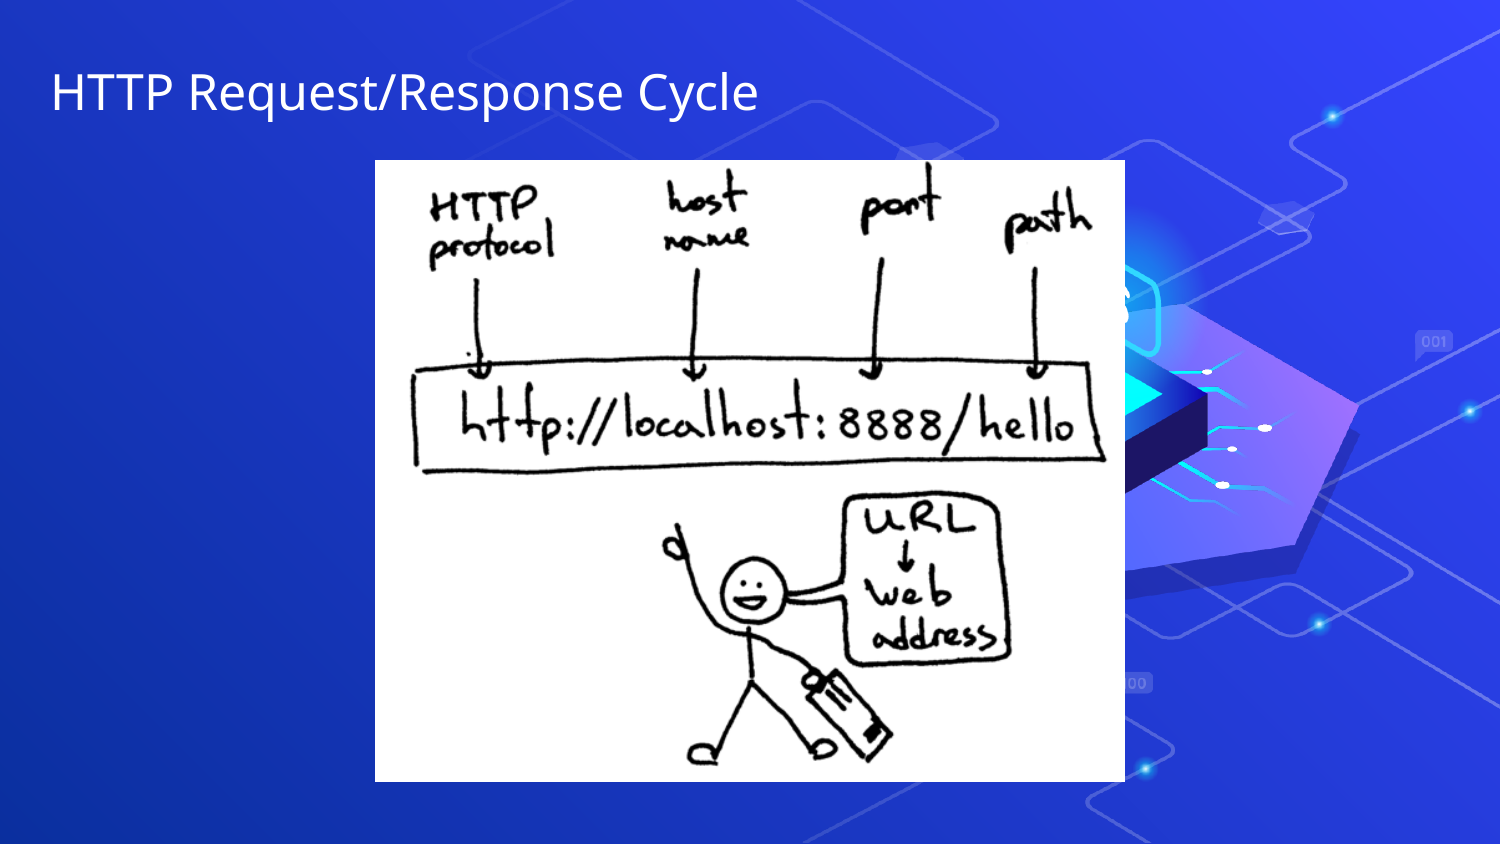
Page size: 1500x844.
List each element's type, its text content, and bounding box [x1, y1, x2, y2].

title HTTP Request/Response Cycle [50, 51, 903, 121]
picture [0, 0, 1500, 844]
